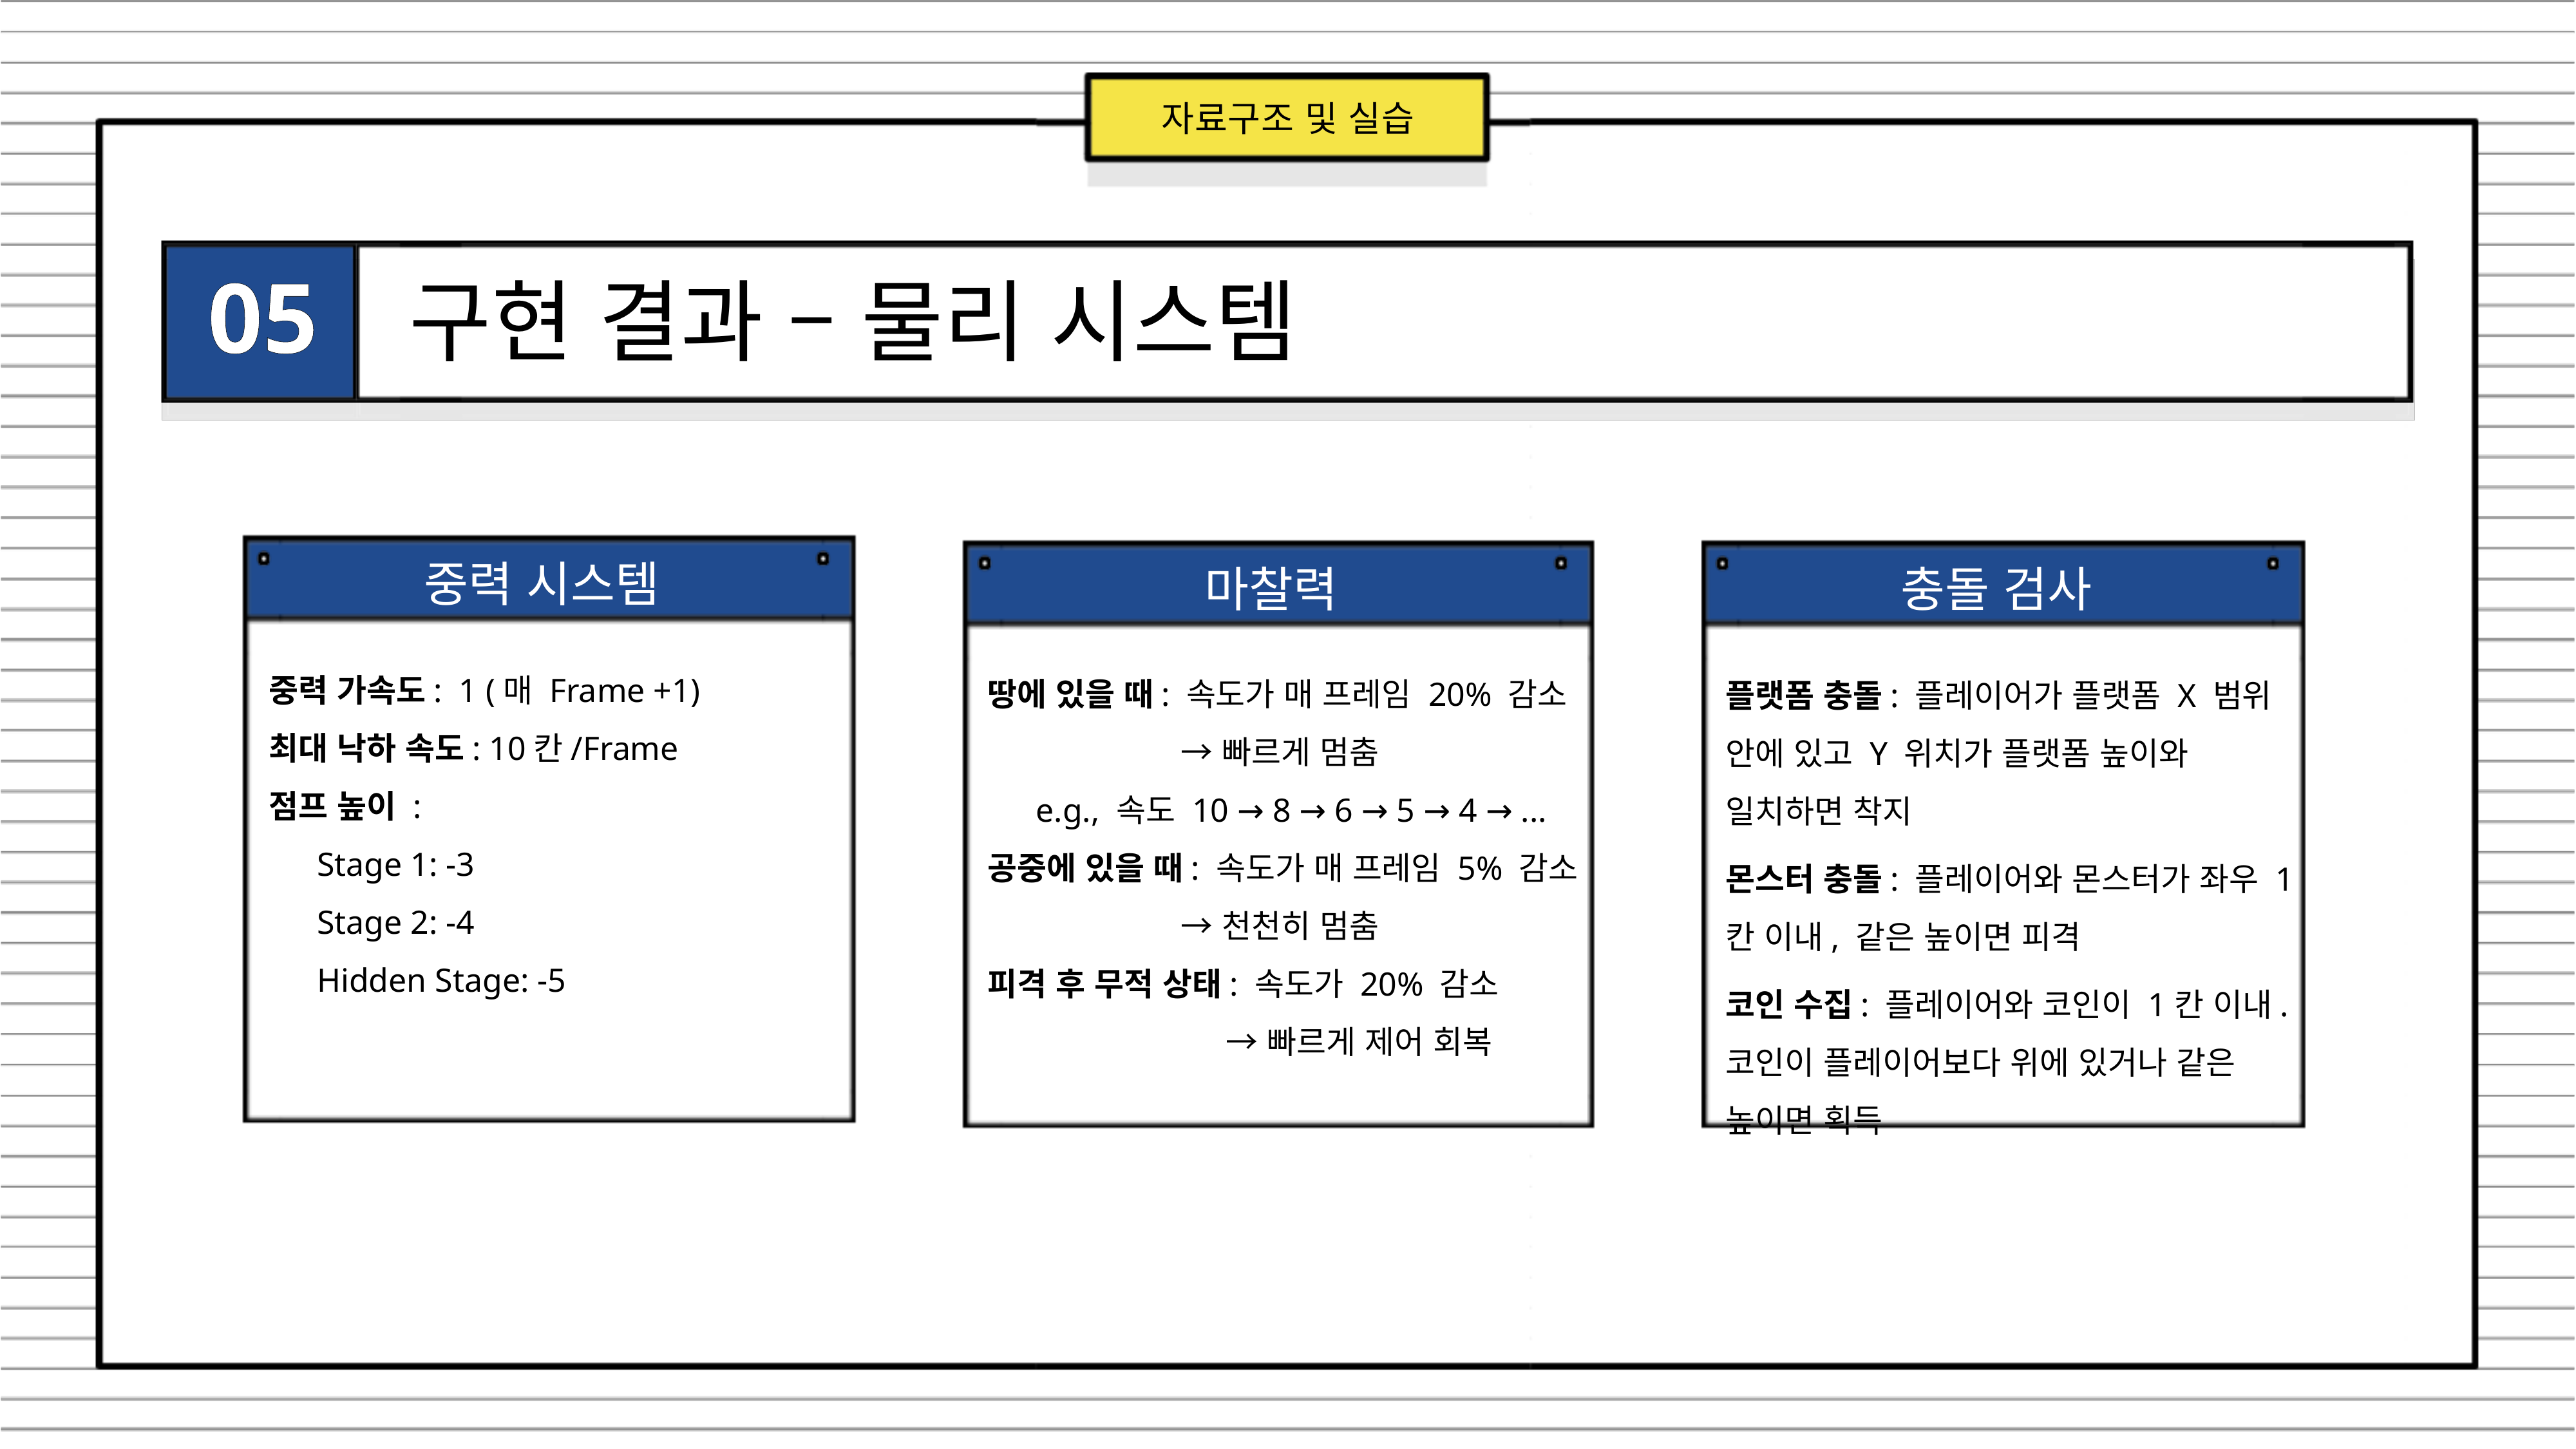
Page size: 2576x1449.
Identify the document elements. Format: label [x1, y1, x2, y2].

text_box [241, 534, 858, 1128]
text_box [961, 538, 2239, 1133]
text_box [2240, 538, 2309, 1133]
picture [0, 0, 2576, 1449]
